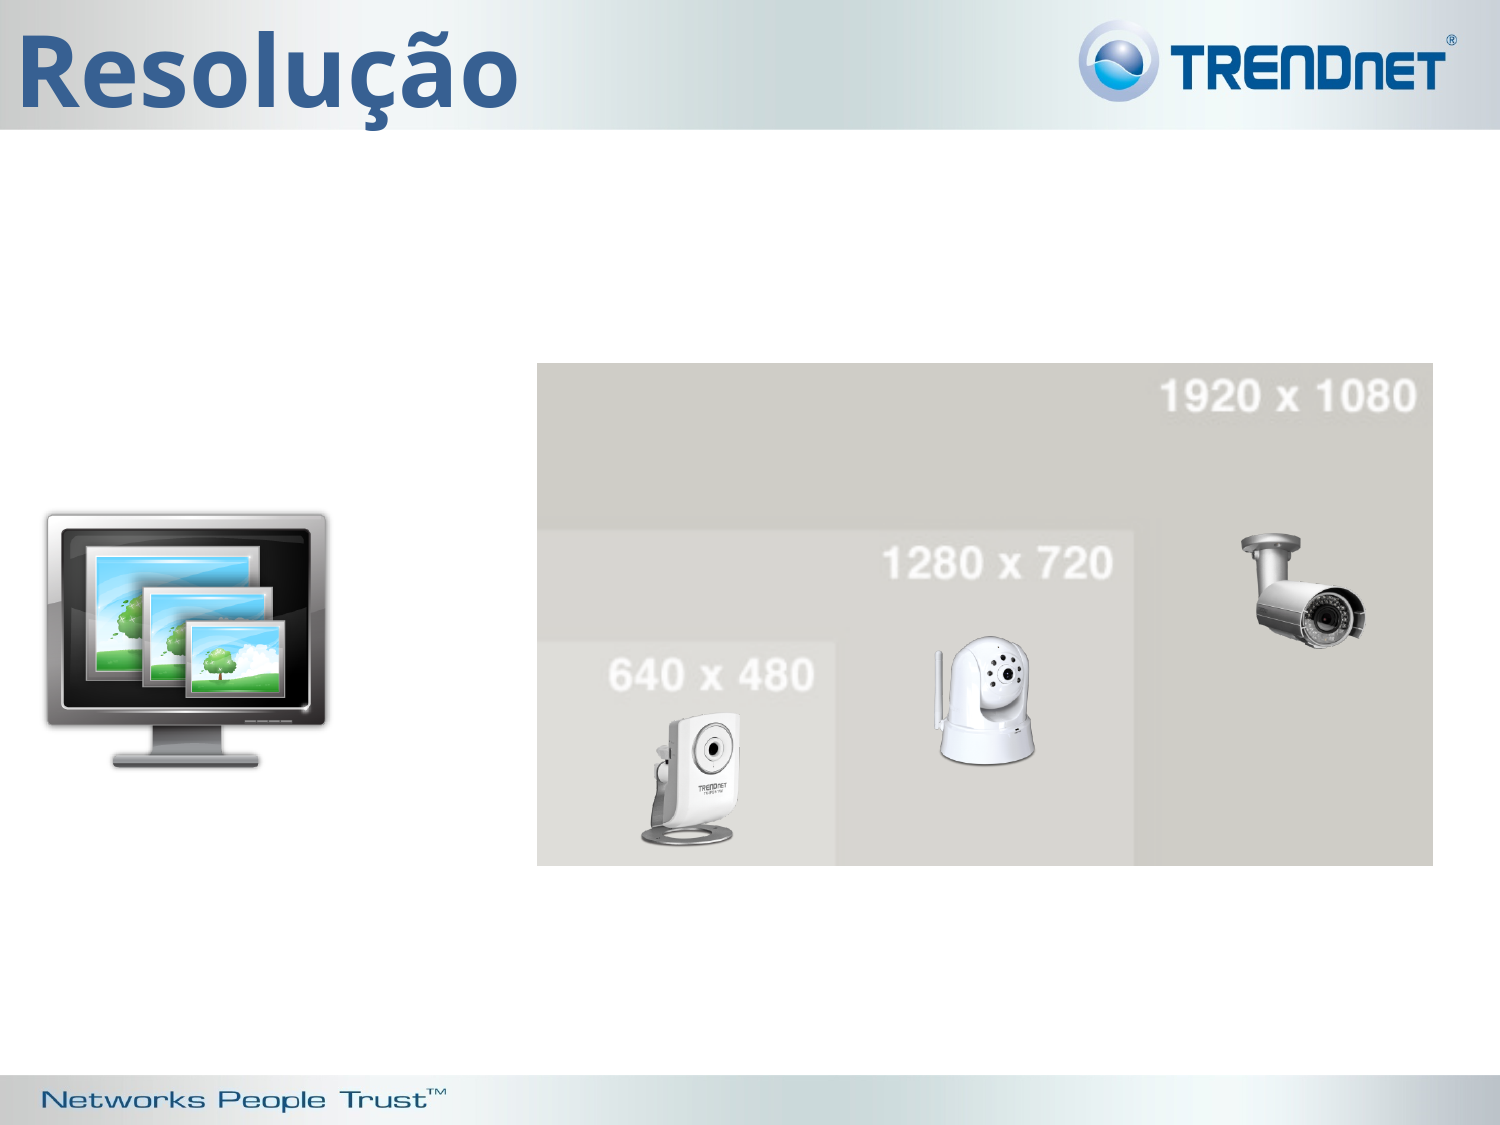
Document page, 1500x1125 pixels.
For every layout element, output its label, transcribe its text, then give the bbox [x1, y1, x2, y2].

picture [0, 1075, 1500, 1125]
picture [537, 362, 1433, 867]
picture [39, 507, 334, 774]
text_box Resolução [0, 0, 1074, 135]
picture [1074, 0, 1500, 130]
